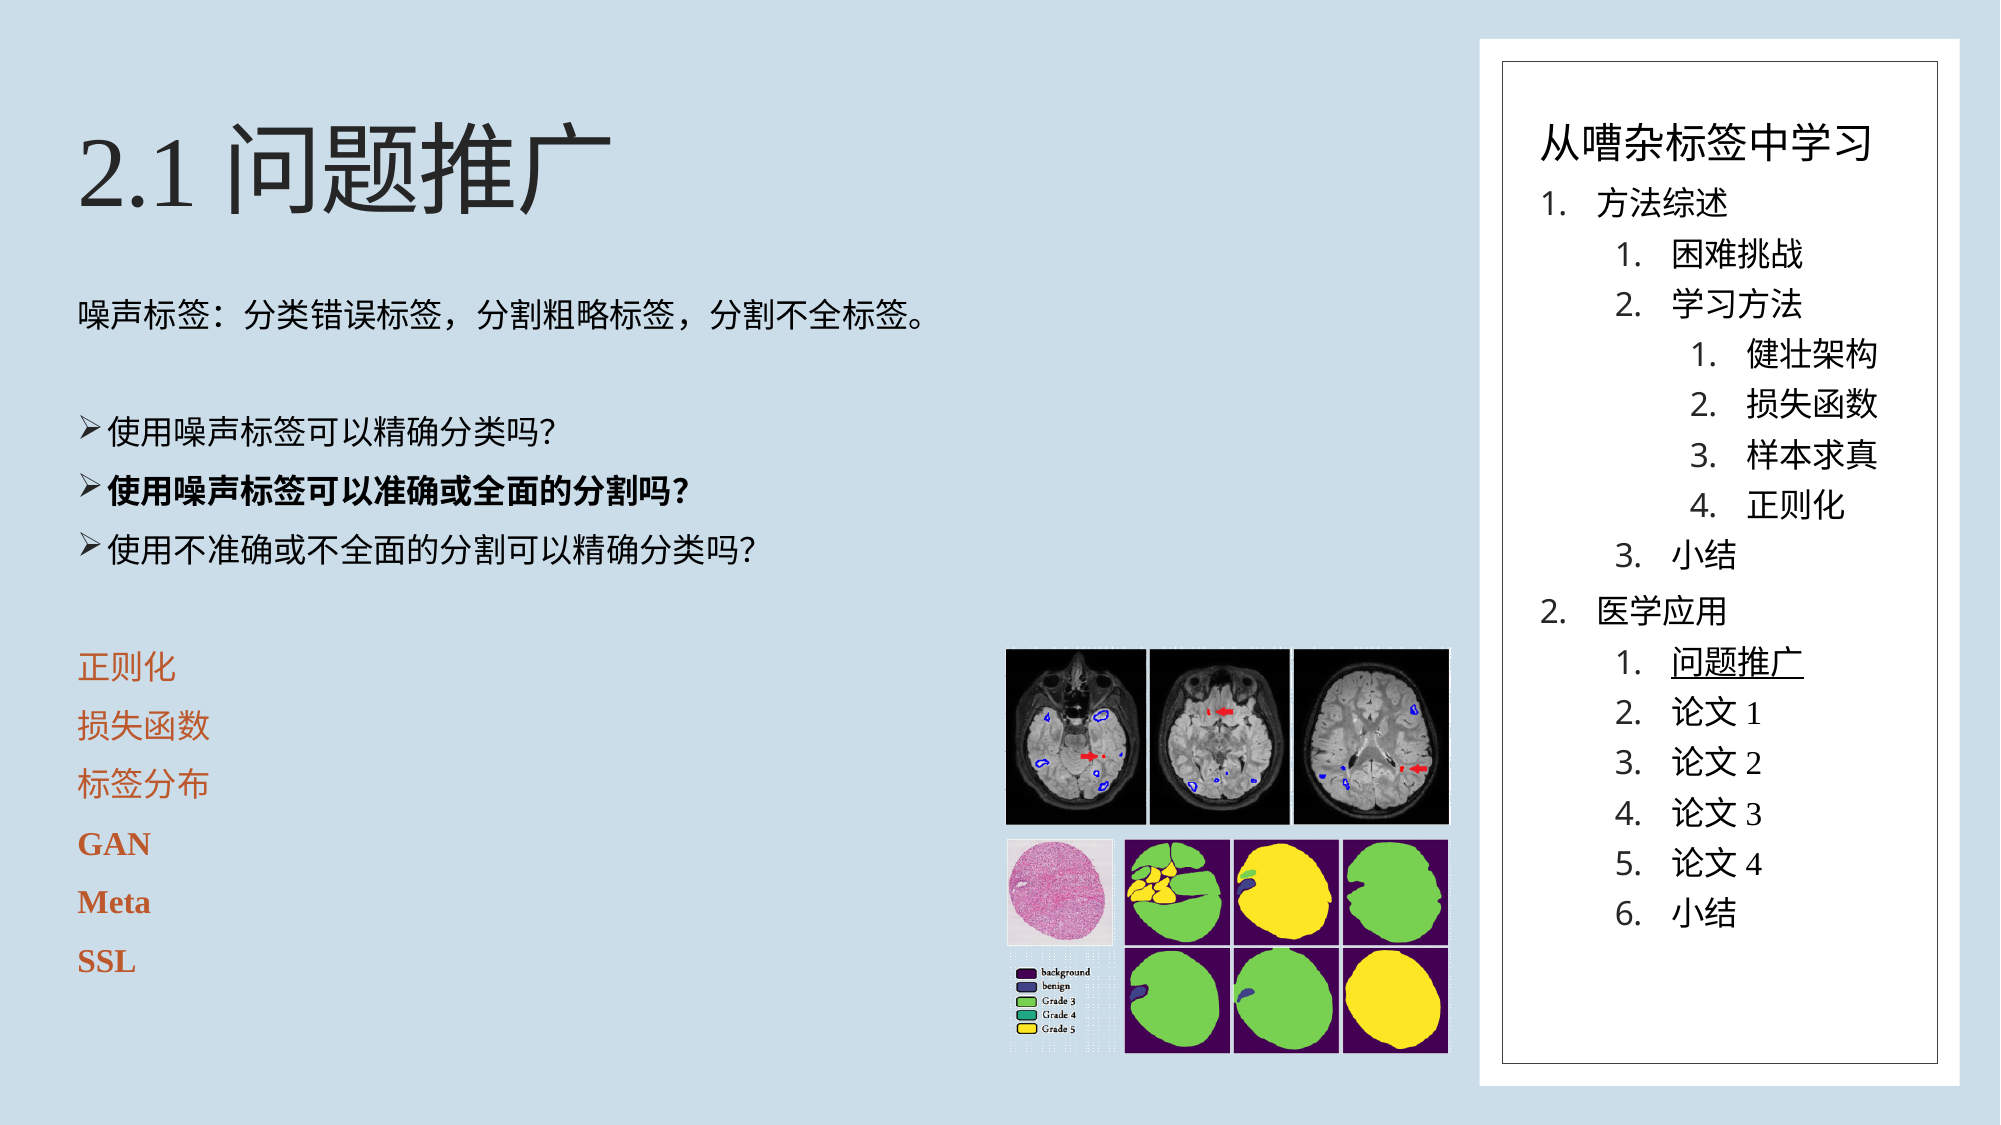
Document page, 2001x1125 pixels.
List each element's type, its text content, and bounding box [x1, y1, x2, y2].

list 方法综述 困难挑战 学习方法 健壮架构 损失函数 样本求真 正则化 小结 医学应用 问题推广 论文1 论文2 论文3 论文4 小结 [1524, 287, 1924, 1026]
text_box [999, 642, 1457, 1064]
text_box 2.1问题推广 [62, 61, 1938, 287]
text_box 噪声标签：分类错误标签，分割粗略标签，分割不全标签。 使用噪声标签可以精确分类吗？ 使用噪声标签可以准确或全面的分割吗？ 使用不准确或不全面的分割可以精确分类吗？ 正则化 损失函数 标签分布 GAN Meta SSL [62, 287, 1457, 1063]
